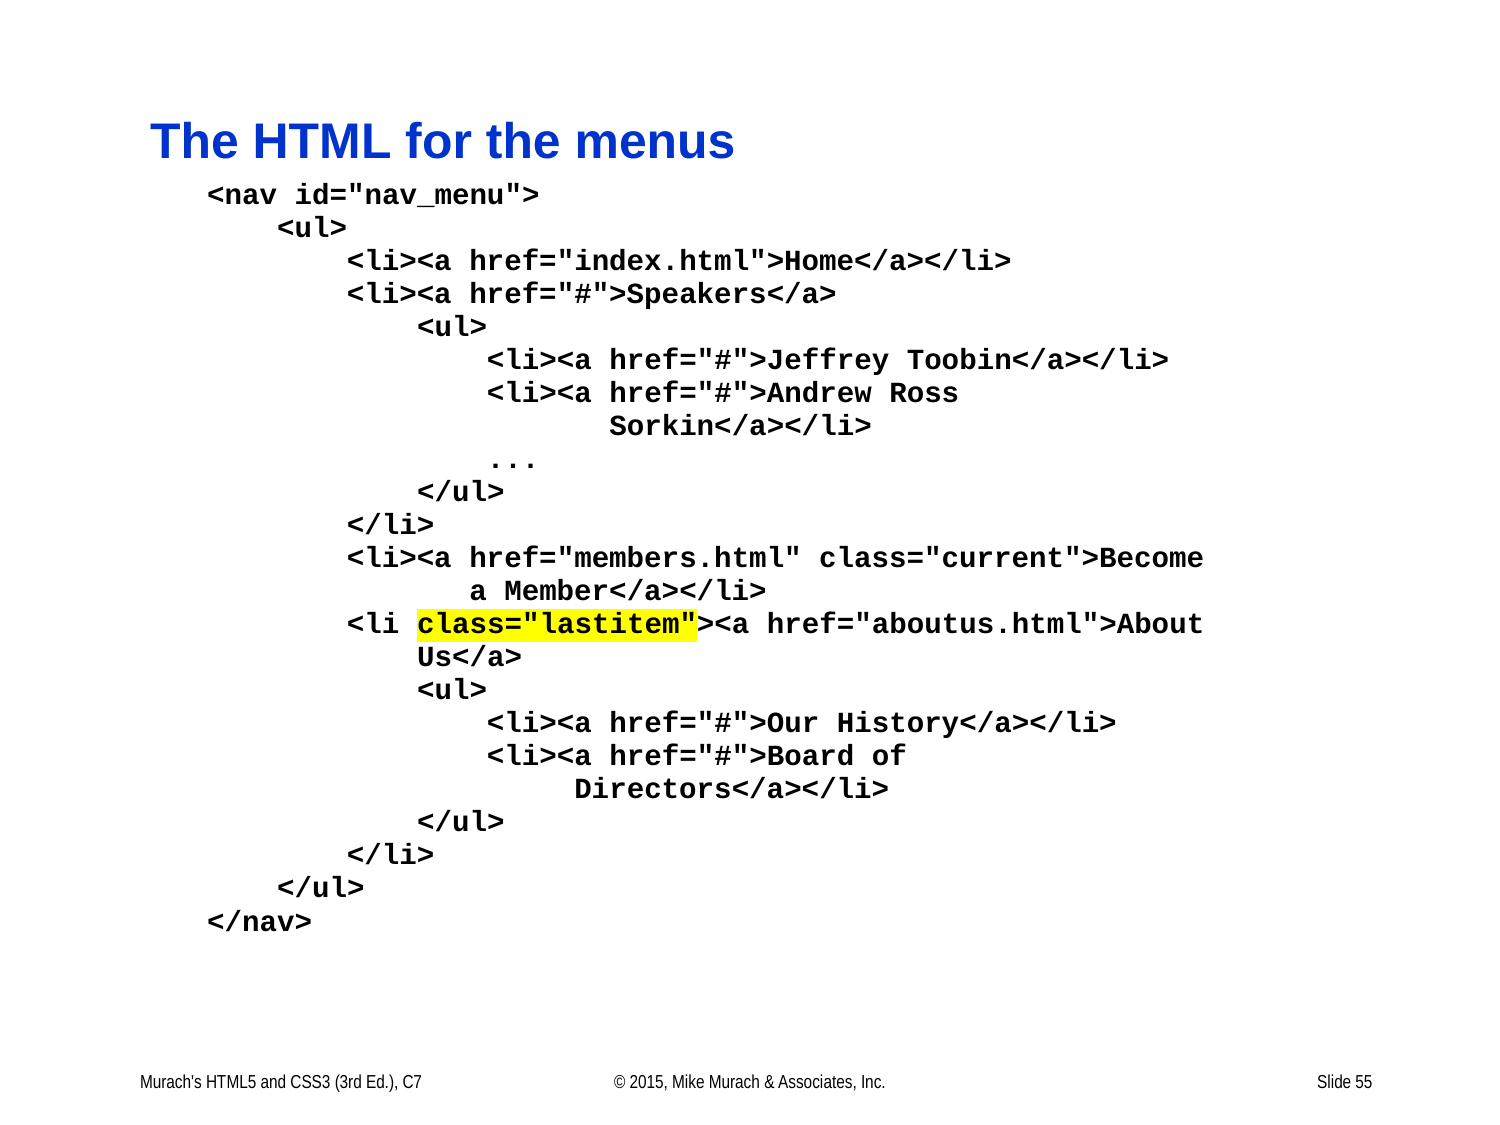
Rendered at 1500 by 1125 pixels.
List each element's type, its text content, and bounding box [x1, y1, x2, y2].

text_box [149, 112, 1348, 179]
slide_number Murach's HTML5 and CSS3 (3rd Ed.), C7 [125, 1025, 450, 1100]
footer © 2015, Mike Murach & Associates, Inc. [474, 1025, 1025, 1100]
slide_number Slide 55 [1074, 1025, 1388, 1100]
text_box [149, 179, 1348, 951]
